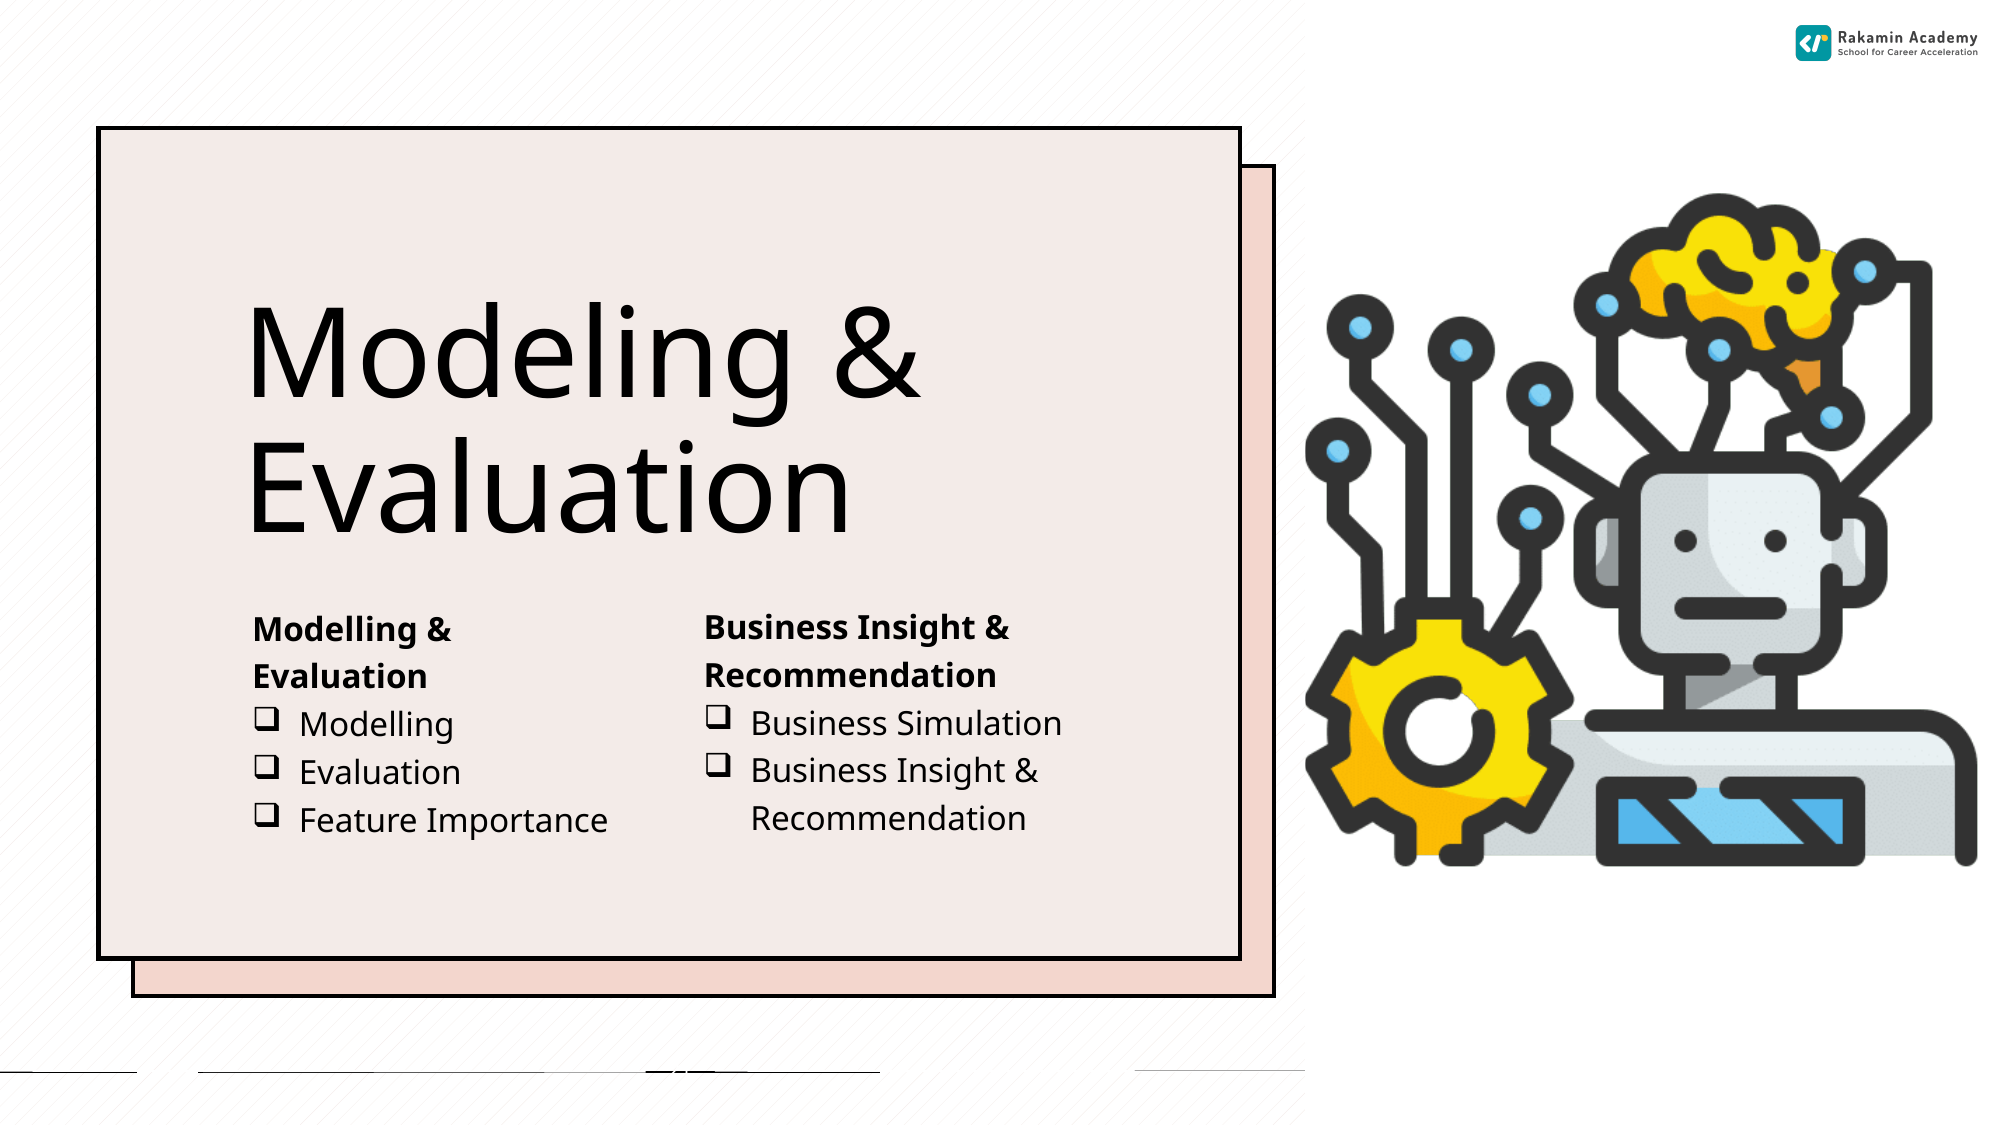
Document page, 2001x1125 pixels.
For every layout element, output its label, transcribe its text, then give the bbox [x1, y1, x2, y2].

text_box Business Insight & Recommendation Business Simulation Business Insight & Recommendation [679, 590, 1235, 889]
slide_number 21 [650, 1050, 710, 1091]
list Modelling & Evaluation Modelling Evaluation Feature Importance [228, 592, 639, 824]
picture [1305, 0, 2000, 1125]
title Modeling & Evaluation [228, 281, 1144, 563]
